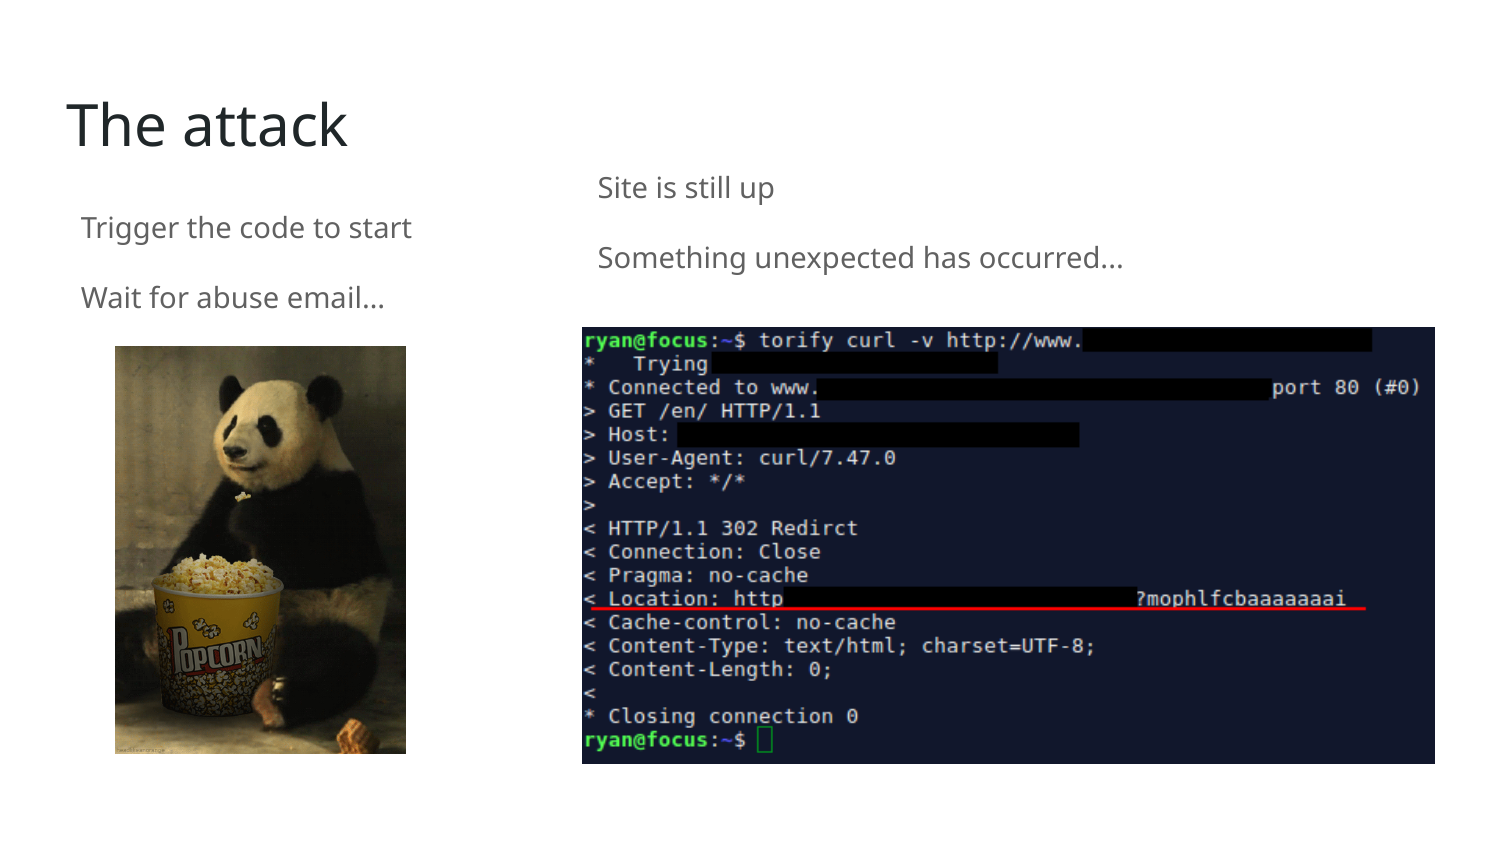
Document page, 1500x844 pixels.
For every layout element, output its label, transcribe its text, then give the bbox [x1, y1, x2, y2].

picture [582, 327, 1435, 764]
title The attack [51, 72, 1449, 167]
list Trigger the code to start Wait for abuse email… [65, 194, 514, 320]
list Site is still up Something unexpected has occurred... [582, 154, 1153, 280]
picture [114, 346, 406, 754]
